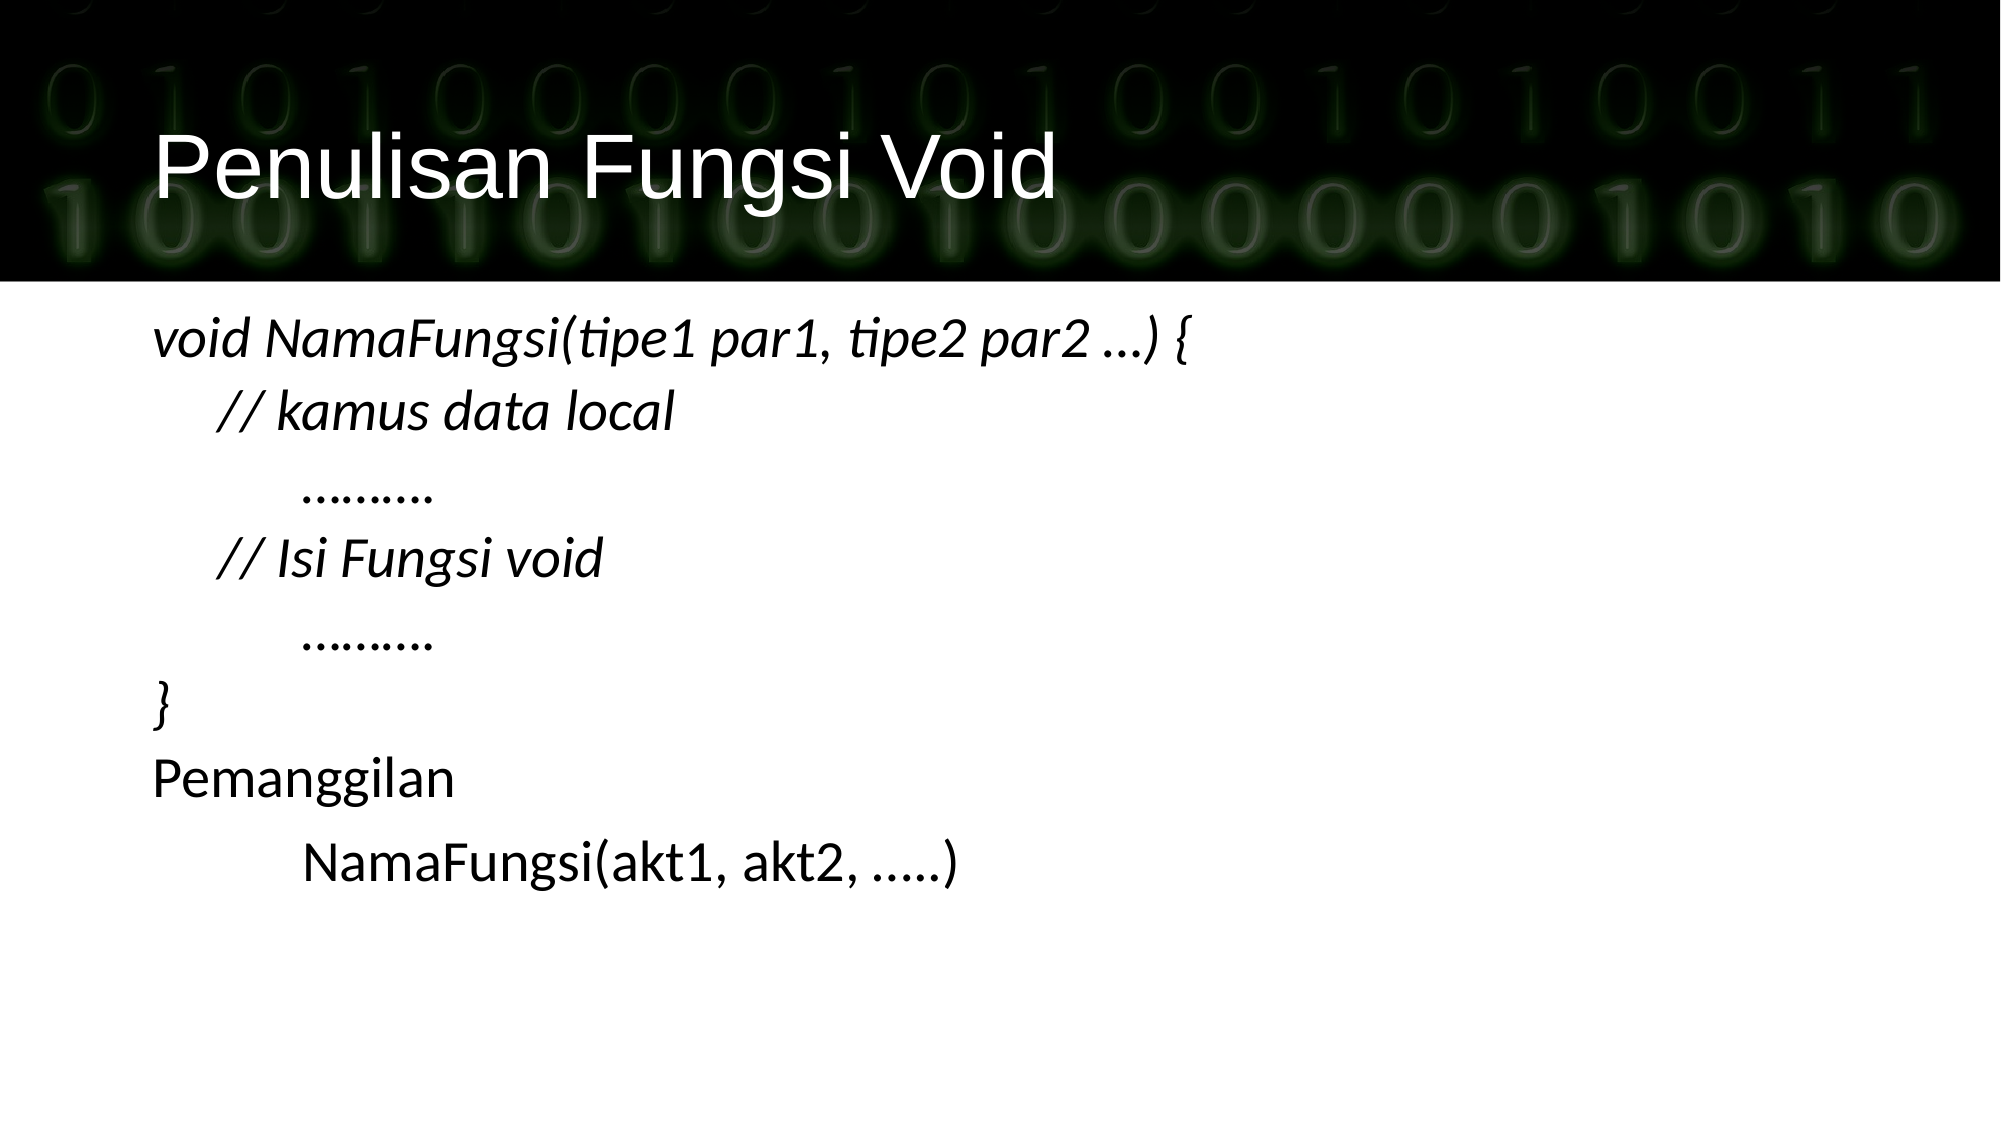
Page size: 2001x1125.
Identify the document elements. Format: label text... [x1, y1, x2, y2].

text_box Penulisan Fungsi Void [137, 59, 1863, 278]
text_box void NamaFungsi(tipe1 par1, tipe2 par2 …) { // kamus data local ………. // Isi Fungsi void ………. } Pemanggilan NamaFungsi(akt1, akt2, …..) [137, 299, 1863, 1014]
picture [0, 0, 2001, 1125]
